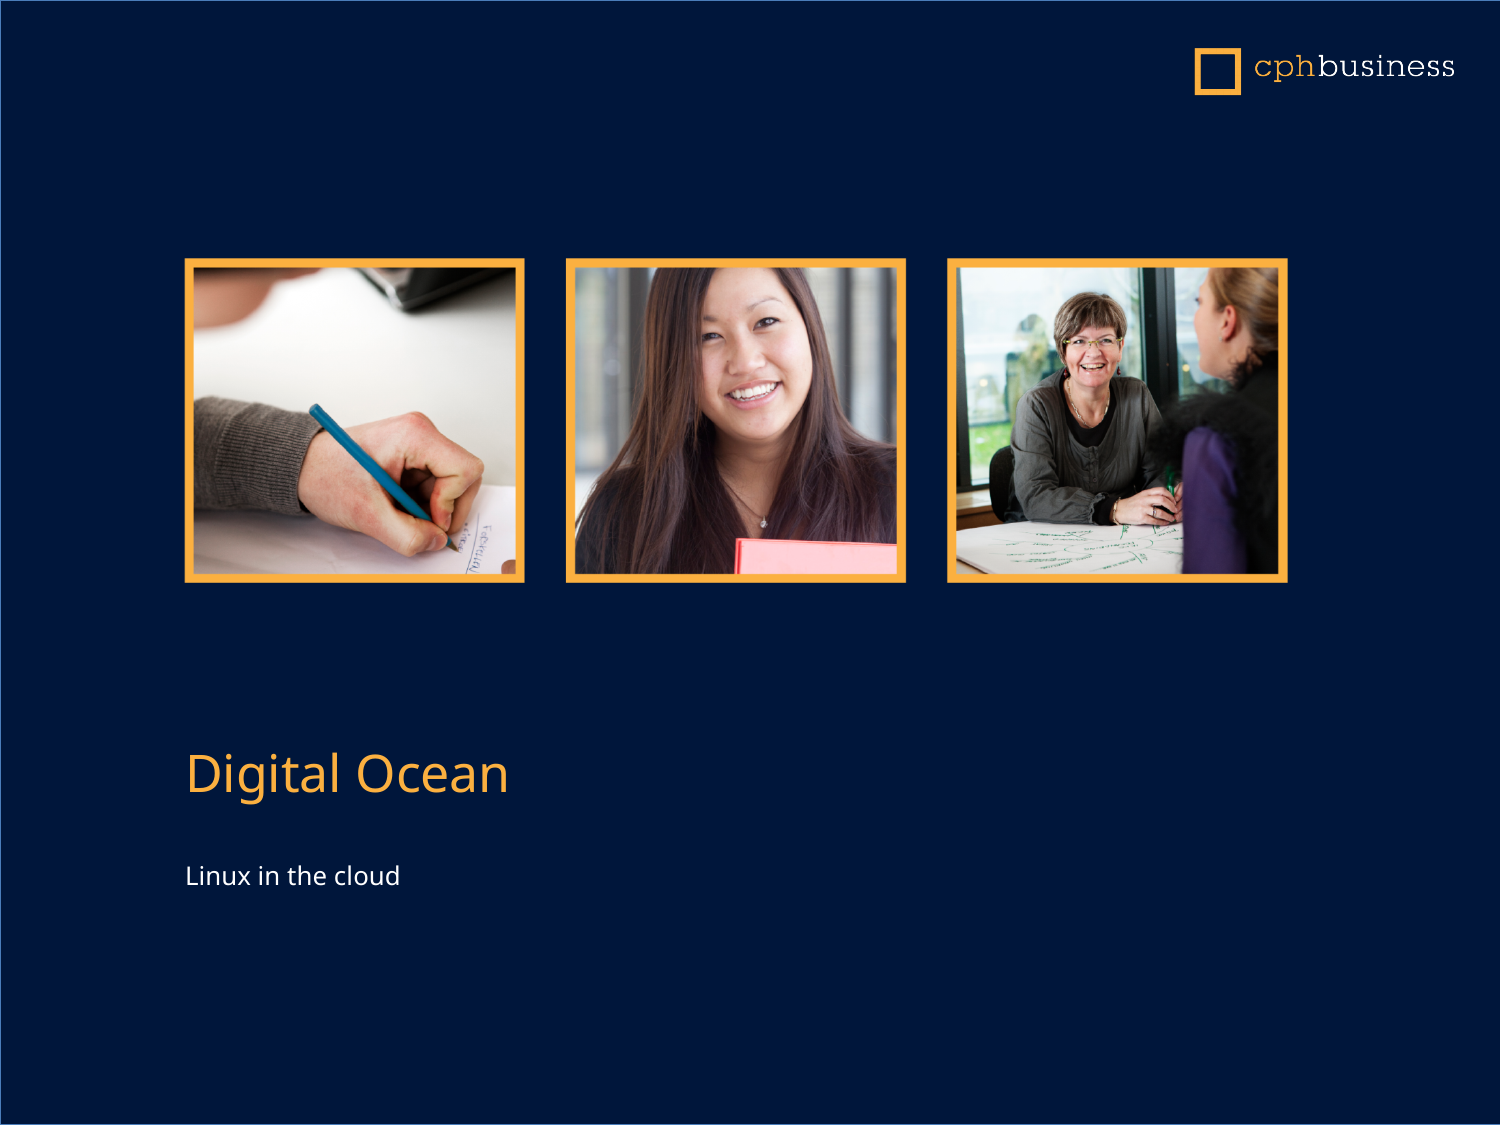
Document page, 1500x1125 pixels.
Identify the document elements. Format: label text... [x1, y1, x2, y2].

picture [183, 196, 1316, 717]
list Linux in the cloud [170, 852, 1316, 1077]
picture [1147, 1, 1500, 142]
list Digital Ocean [170, 733, 1316, 851]
